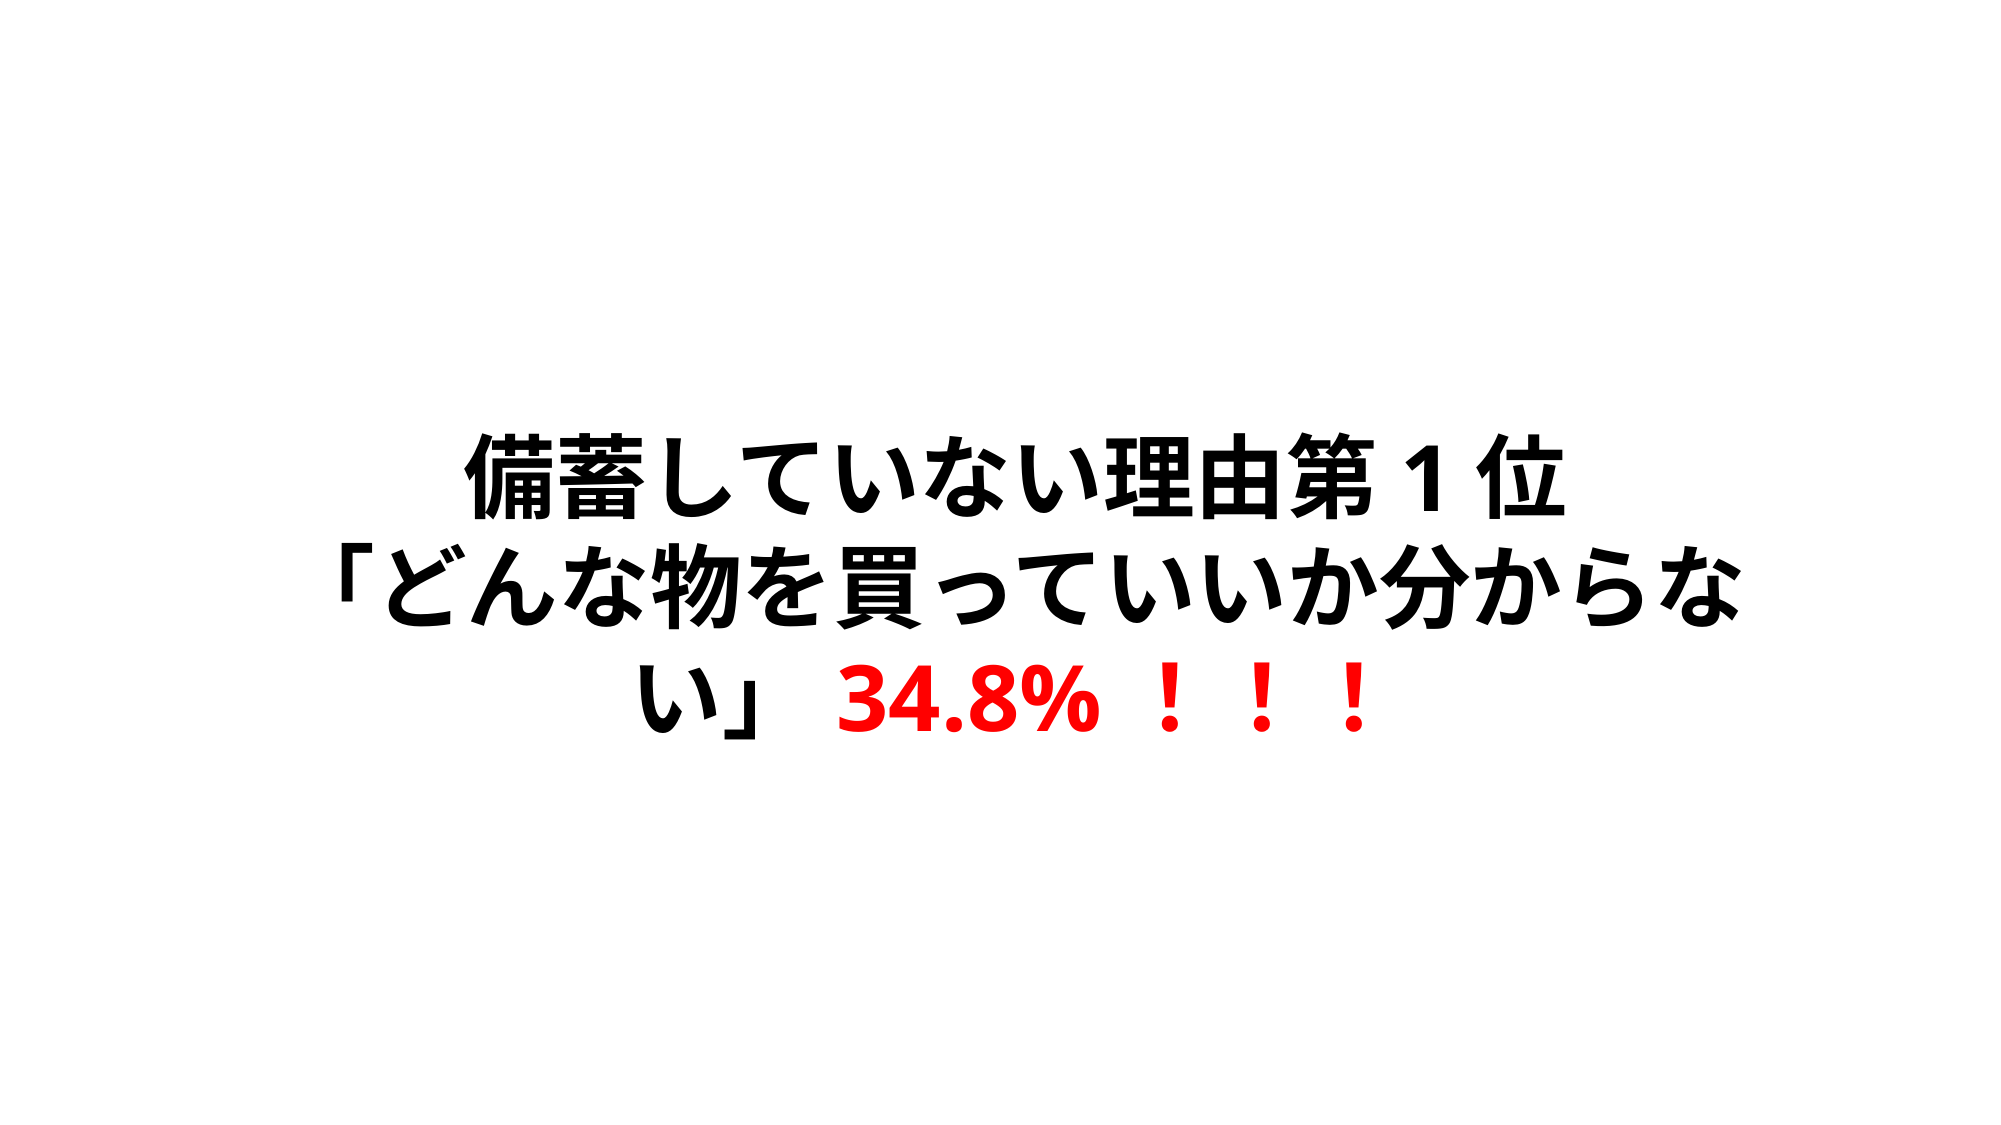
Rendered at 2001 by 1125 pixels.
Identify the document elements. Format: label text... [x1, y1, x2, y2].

text_box 備蓄していない理由第1位 「どんな物を買っていいか分からない」34.8%！！！ [106, 412, 1925, 802]
